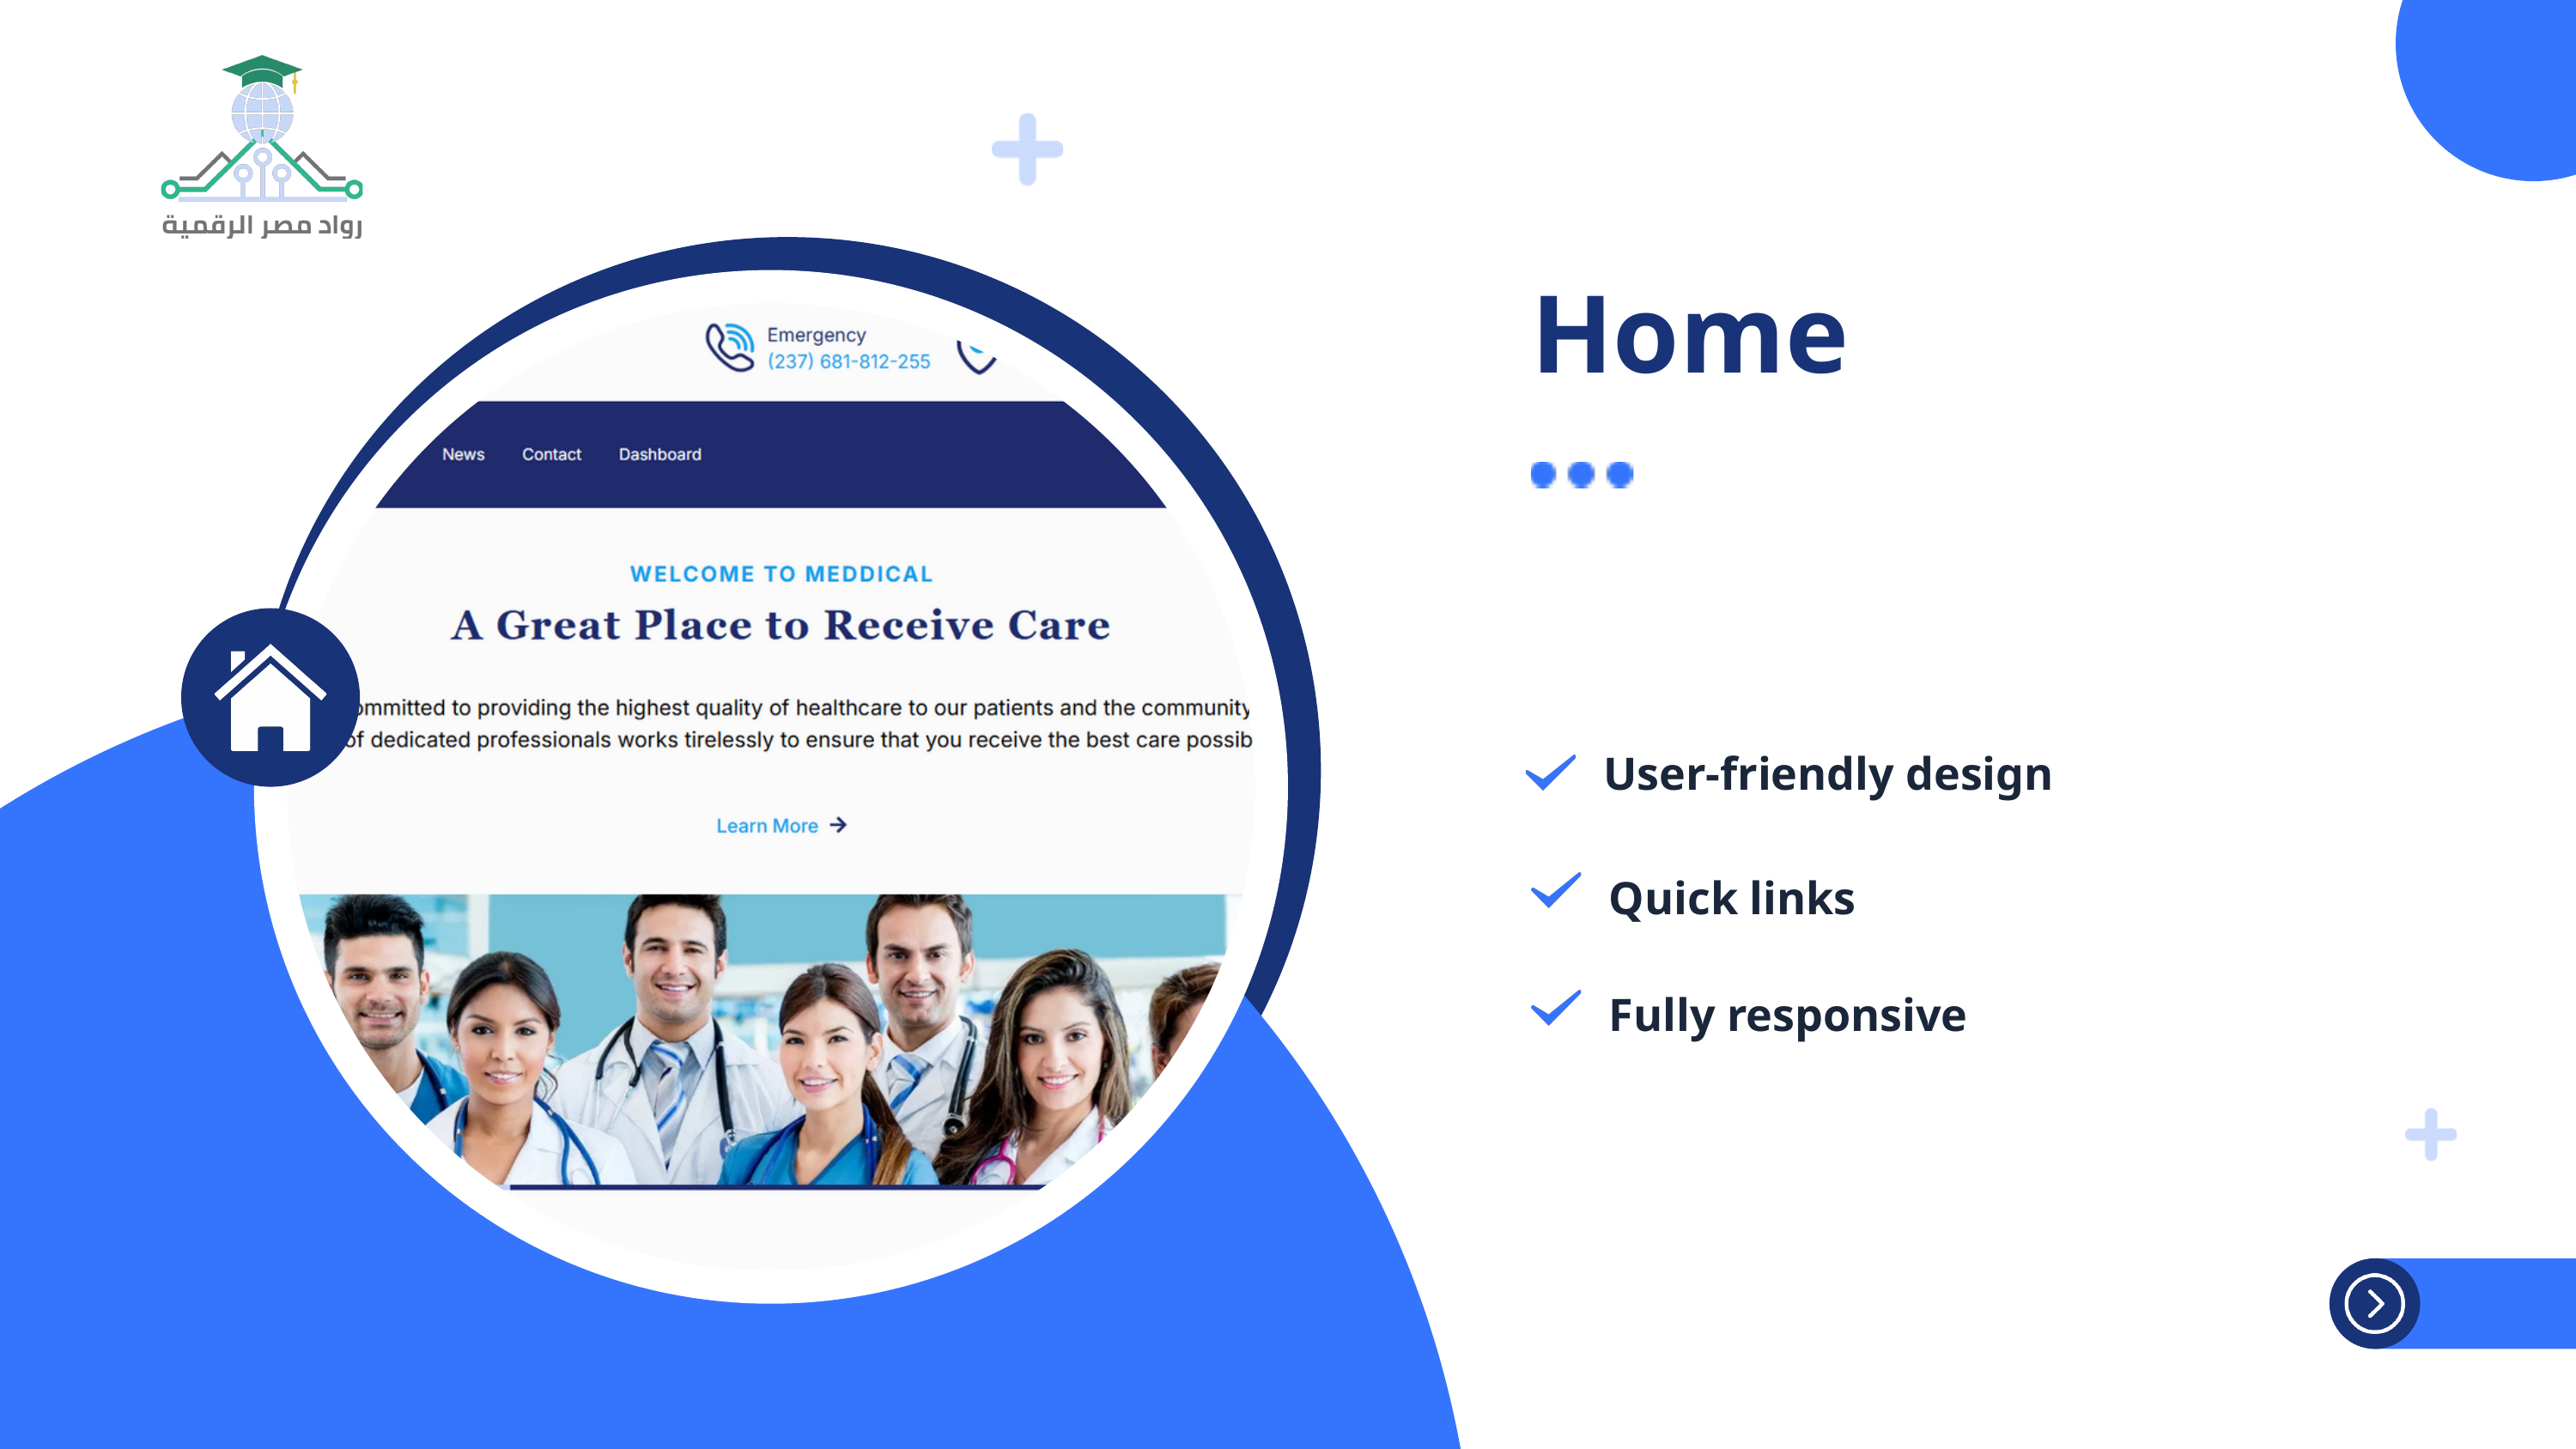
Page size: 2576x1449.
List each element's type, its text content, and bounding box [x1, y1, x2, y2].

text_box Quick links [1608, 860, 2330, 924]
text_box [1531, 462, 1634, 488]
text_box [2405, 1108, 2458, 1161]
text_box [253, 270, 1289, 1304]
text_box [2395, 0, 2576, 182]
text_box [253, 236, 1321, 657]
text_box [1525, 748, 2432, 803]
text_box [1531, 872, 1582, 908]
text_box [0, 659, 1477, 1449]
text_box [1531, 990, 1582, 1026]
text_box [2329, 1258, 2421, 1349]
text_box Fully responsive [1608, 978, 2330, 1040]
text_box Home [1531, 281, 2301, 395]
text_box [287, 302, 1255, 1271]
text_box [180, 608, 361, 787]
text_box [992, 113, 1064, 186]
text_box [161, 55, 363, 239]
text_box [2417, 1169, 2509, 1439]
